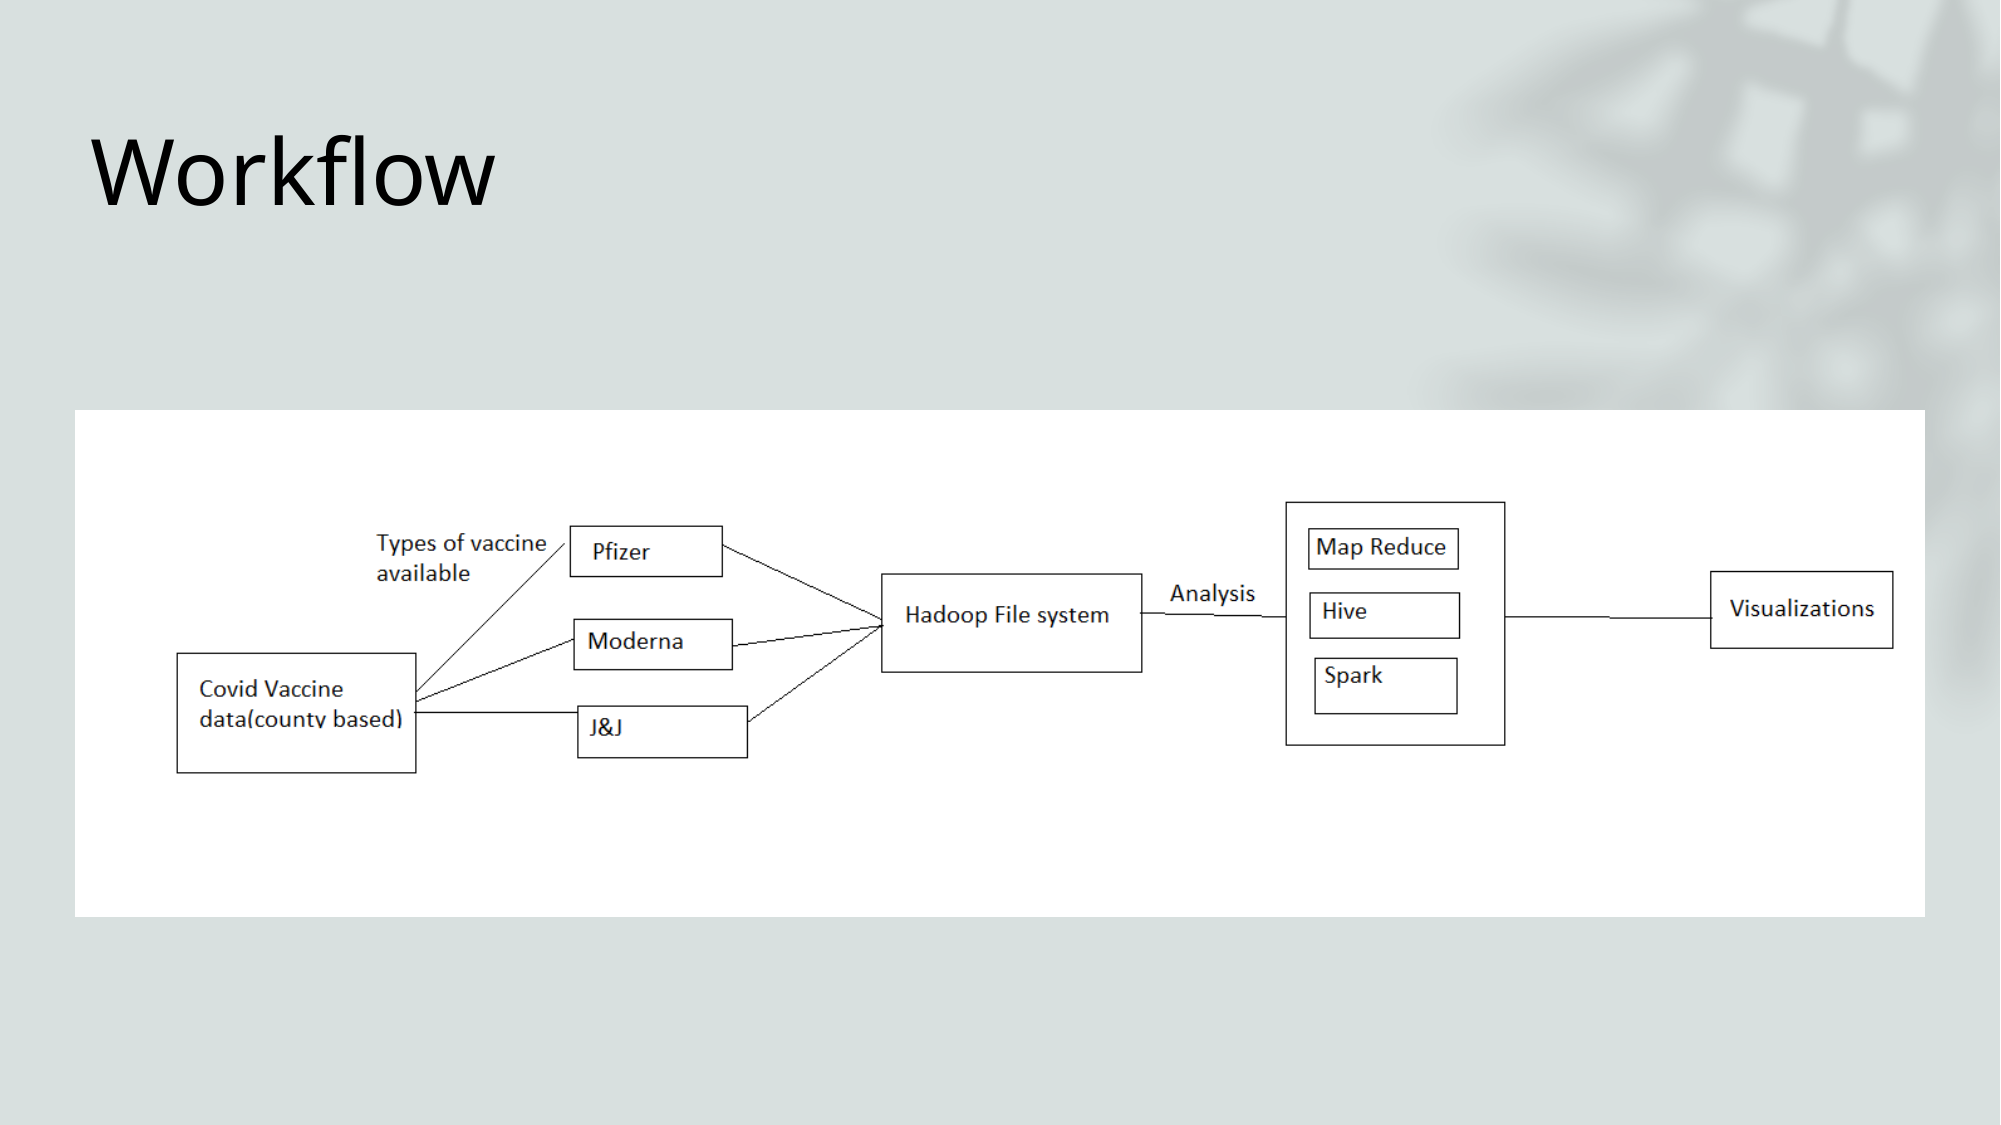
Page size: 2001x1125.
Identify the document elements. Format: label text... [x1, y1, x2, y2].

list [75, 410, 1925, 917]
title Workflow [75, 60, 1863, 278]
